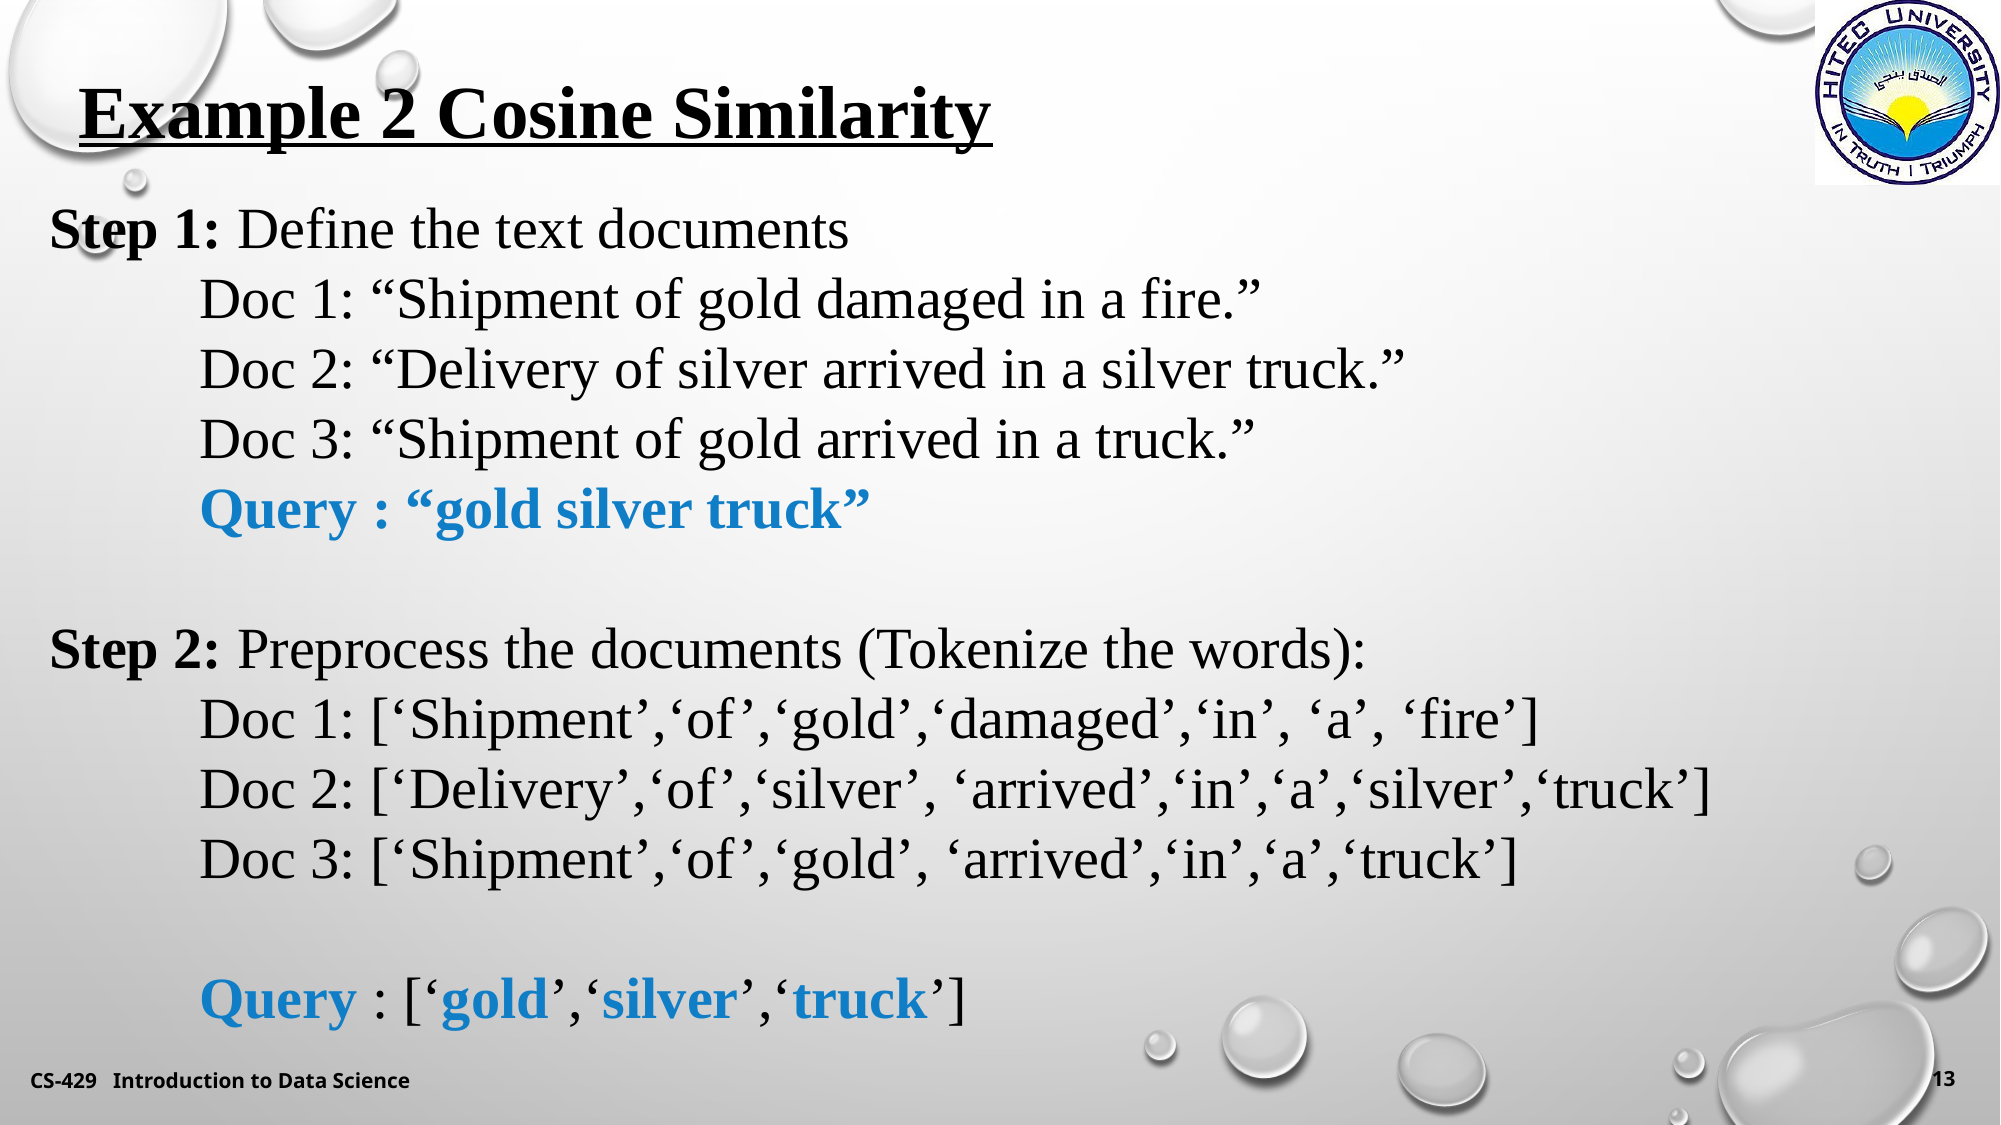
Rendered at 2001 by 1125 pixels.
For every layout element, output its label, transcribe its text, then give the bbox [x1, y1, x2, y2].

text_box Step 1: Define the text documents Doc 1: “Shipment of gold damaged in a fire.” Doc 2: “Delivery of silver arrived in a silver truck.” Doc 3: “Shipment of gold arrived in a truck.” Query : “gold silver truck” Step 2: Preprocess the documents (Tokenize the words): Doc 1: [‘Shipment’,‘of’,‘gold’,‘damaged’,‘in’, ‘a’, ‘fire’] Doc 2: [‘Delivery’,‘of’,‘silver’, ‘arrived’,‘in’,‘a’,‘silver’,‘truck’] Doc 3: [‘Shipment’,‘of’,‘gold’, ‘arrived’,‘in’,‘a’,‘truck’] Query : [‘gold’,‘silver’,‘truck’] [34, 183, 1971, 1108]
text_box Example 2 Cosine Similarity [64, 56, 1809, 162]
picture [0, 0, 2000, 1125]
footer CS-429 Introduction to Data Science [15, 1050, 1110, 1110]
